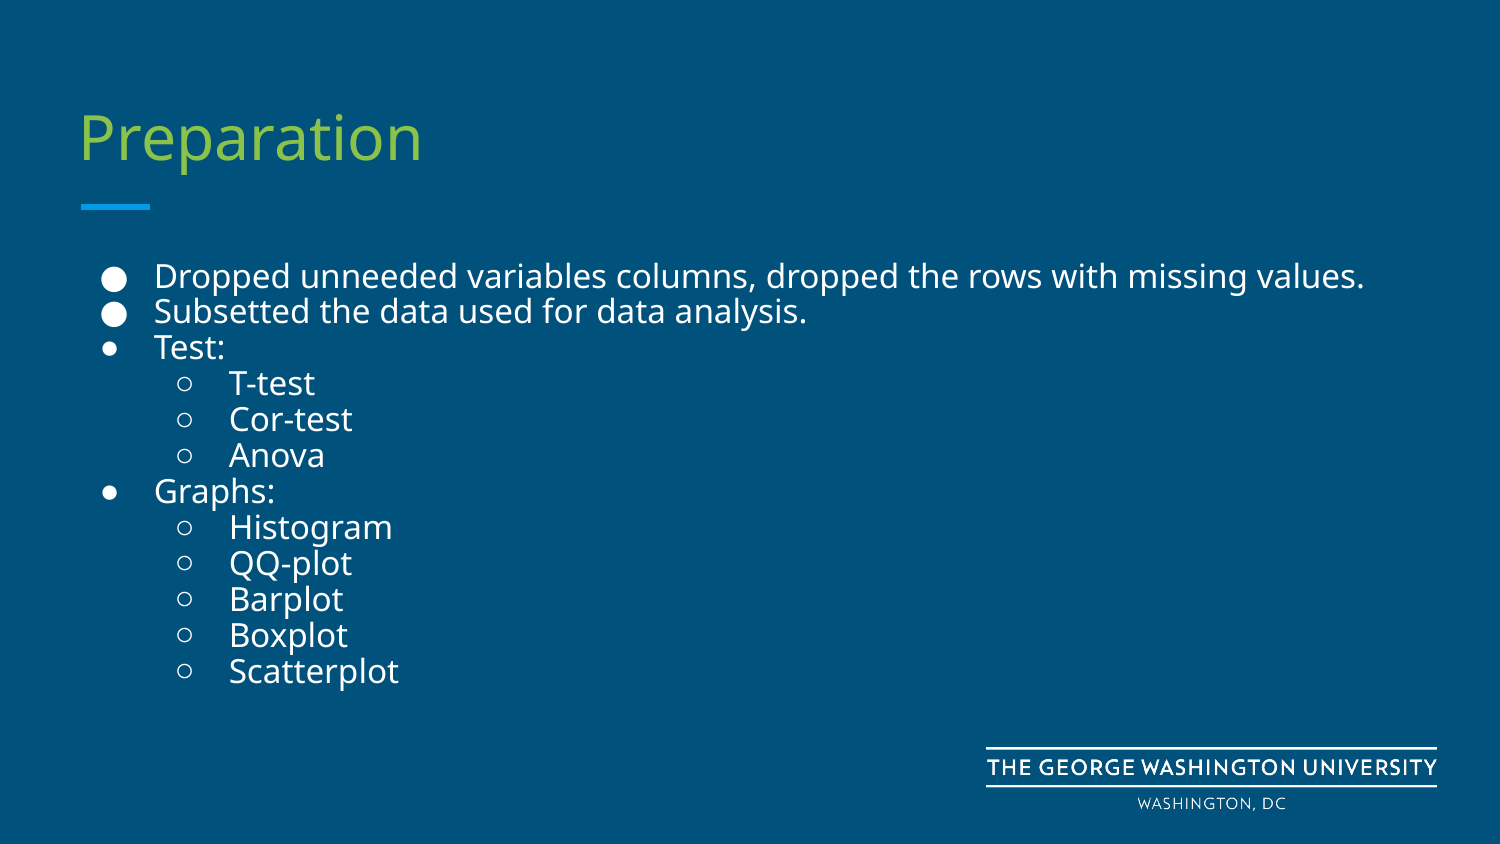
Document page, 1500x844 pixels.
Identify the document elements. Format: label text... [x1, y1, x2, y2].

picture [1391, 760, 1399, 773]
picture [1003, 760, 1015, 774]
picture [1190, 760, 1201, 774]
title Preparation [63, 75, 1437, 188]
picture [1040, 760, 1052, 772]
picture [1248, 760, 1259, 774]
picture [1092, 760, 1101, 775]
picture [1377, 760, 1387, 775]
picture [1282, 761, 1287, 774]
picture [1223, 760, 1227, 774]
picture [1058, 760, 1067, 775]
picture [1144, 764, 1152, 773]
picture [1262, 760, 1276, 773]
picture [1289, 760, 1293, 773]
picture [1232, 760, 1244, 775]
list Dropped unneeded variables columns, dropped the rows with missing values. Subsetted the data used for data analysis. Test: T-test Cor-test Anova Graphs: Histogram QQ-plot Barplot Boxplot Scatterplot [63, 244, 1437, 750]
picture [1329, 760, 1334, 774]
picture [1176, 761, 1185, 774]
picture [1106, 760, 1117, 771]
picture [1021, 760, 1030, 775]
picture [1215, 760, 1222, 775]
picture [988, 760, 999, 774]
picture [1362, 760, 1371, 775]
picture [1152, 764, 1157, 773]
picture [1322, 761, 1328, 774]
picture [1162, 761, 1173, 775]
picture [1072, 761, 1076, 773]
picture [1124, 760, 1133, 775]
picture [1410, 760, 1421, 775]
